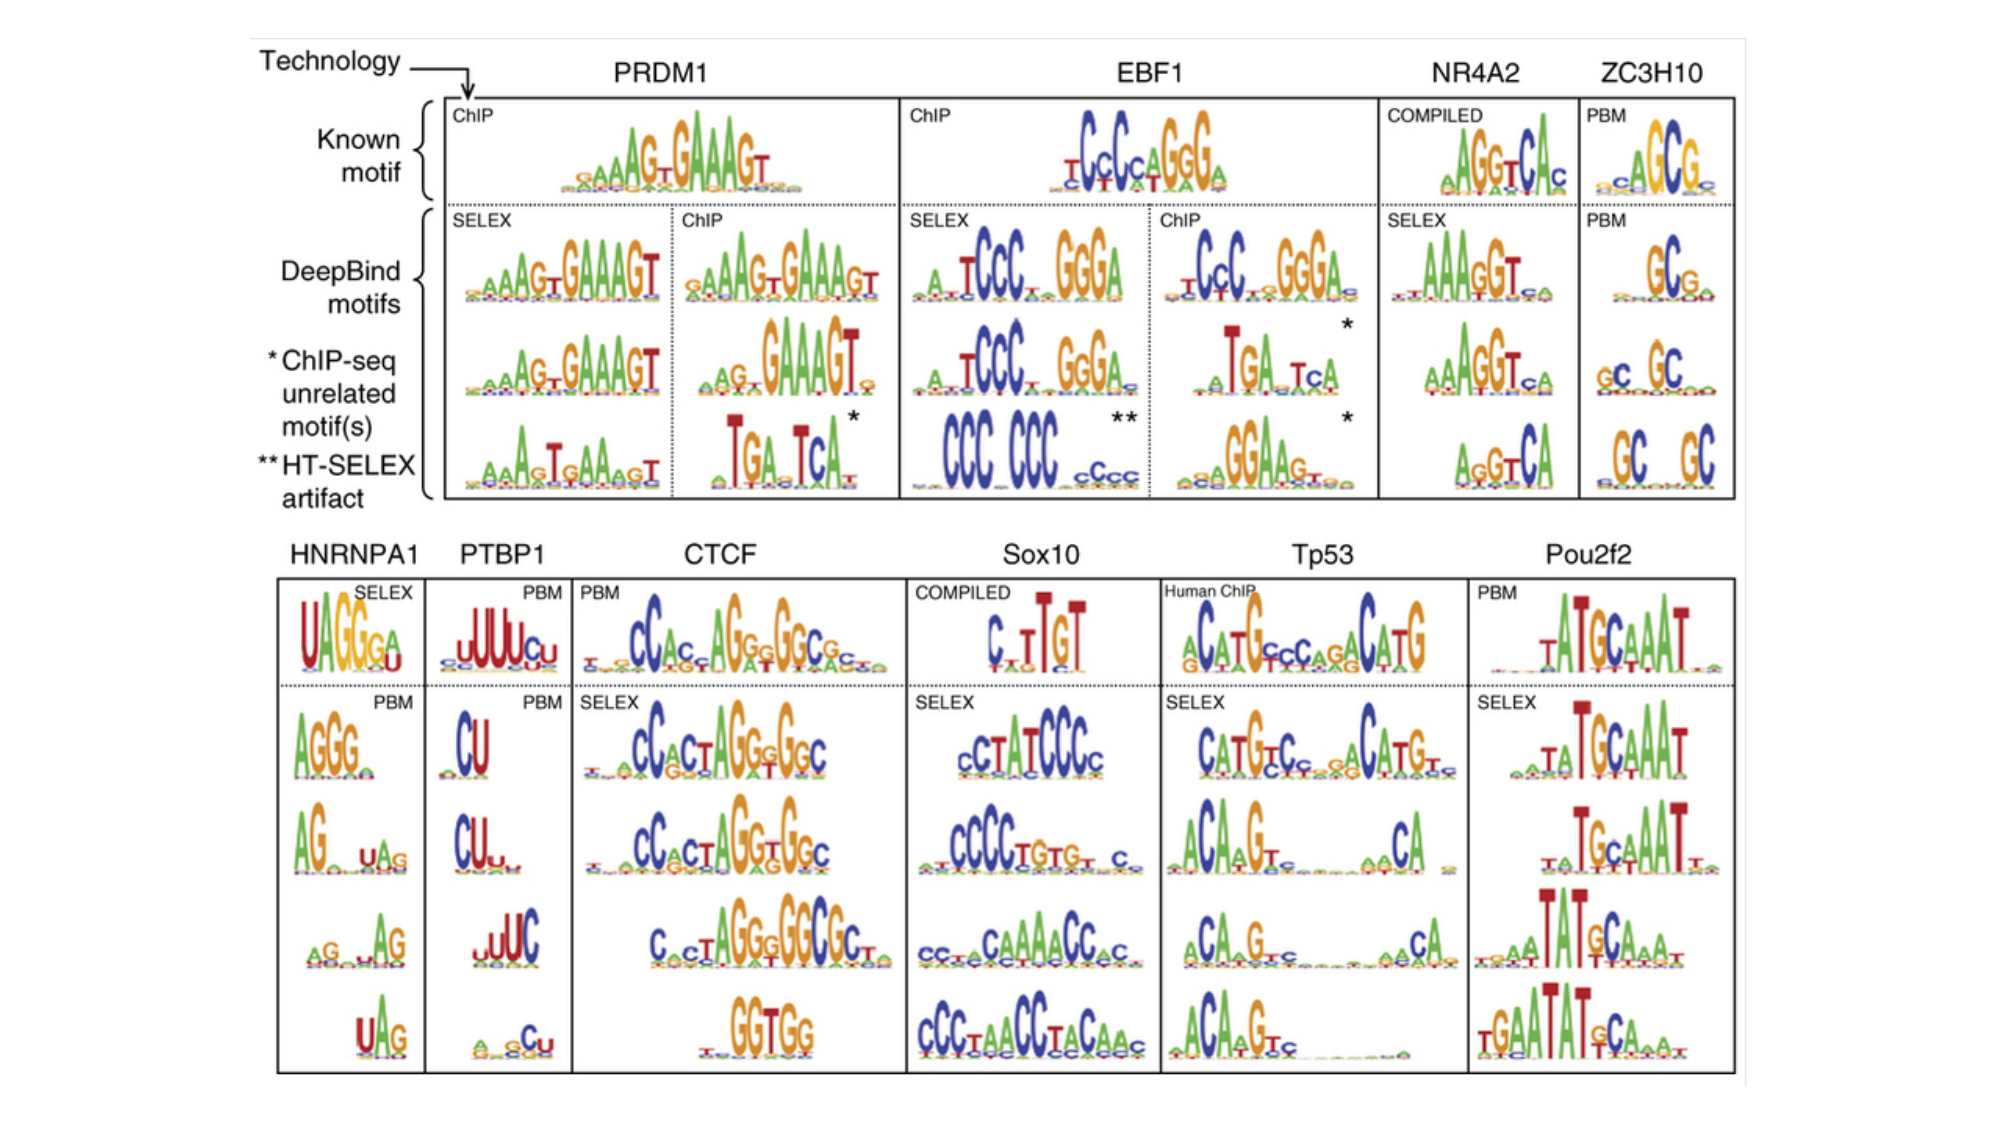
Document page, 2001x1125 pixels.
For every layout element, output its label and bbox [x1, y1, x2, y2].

picture [250, 38, 1750, 1087]
